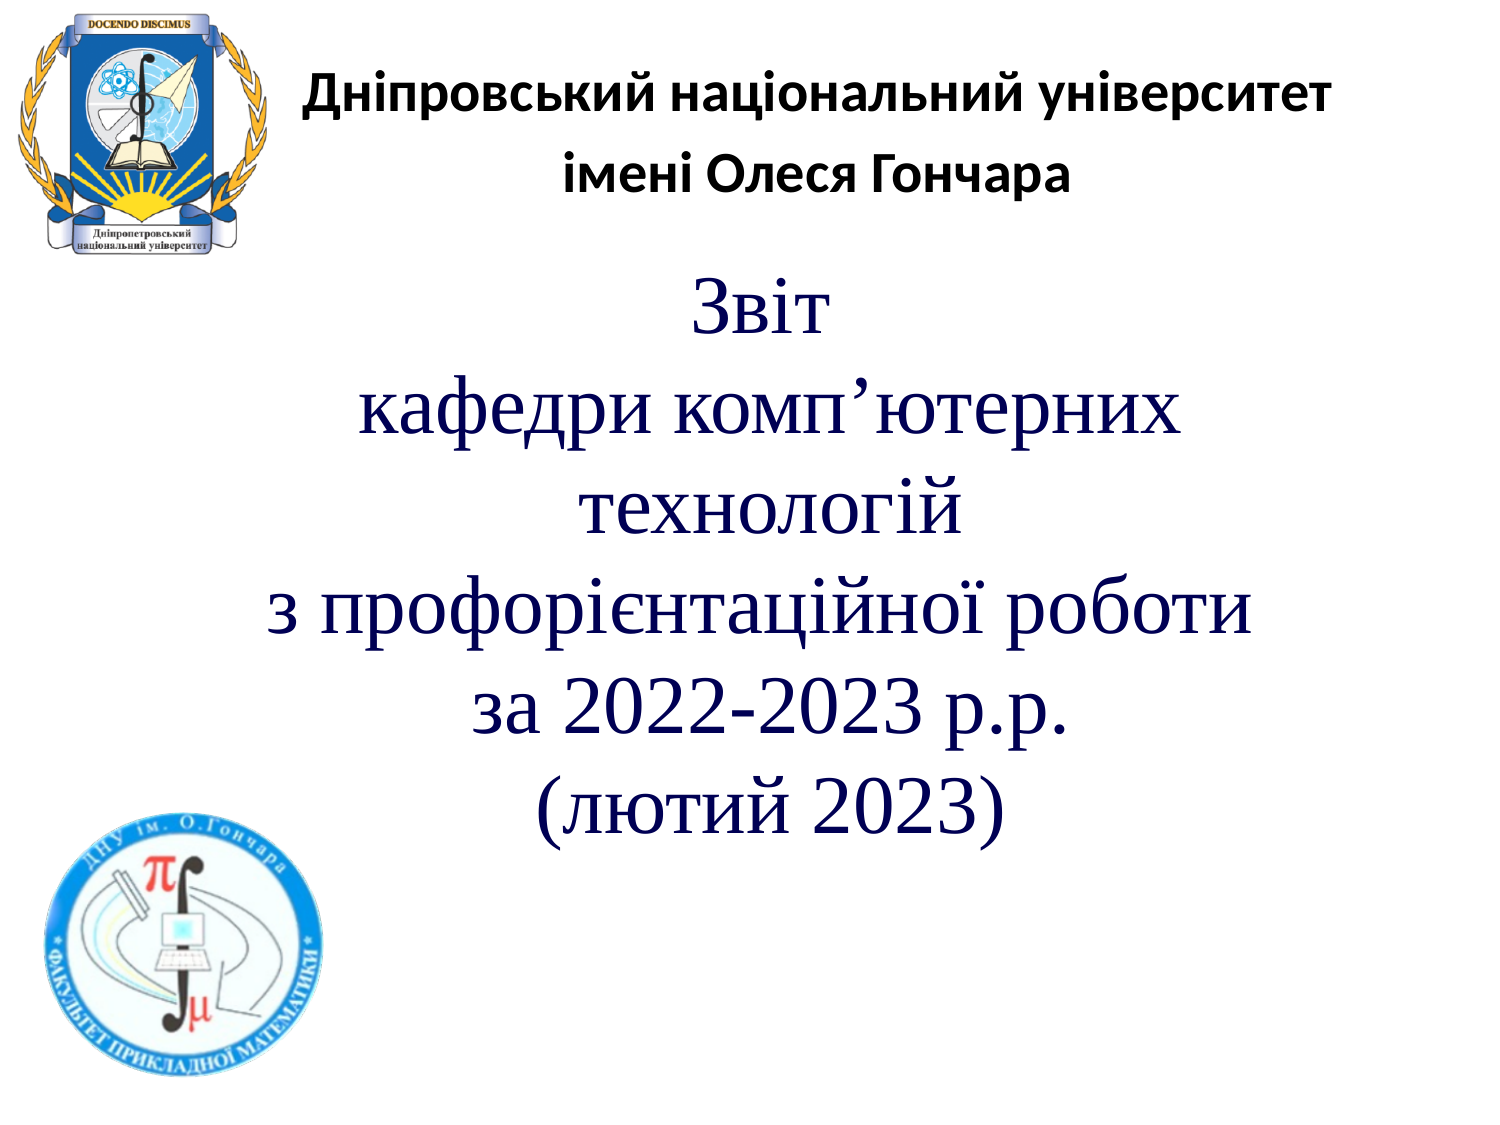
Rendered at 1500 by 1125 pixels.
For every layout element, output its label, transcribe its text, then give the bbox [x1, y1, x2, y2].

title Звіт кафедри комп’ютерних технологій з профорієнтаційної роботи за 2022-2023 р.р. (лютий 2023) [177, 255, 1365, 847]
picture [41, 810, 326, 1079]
text_box Дніпровський національний університет імені Олеся Гончара [272, 45, 1447, 223]
picture [17, 13, 267, 255]
